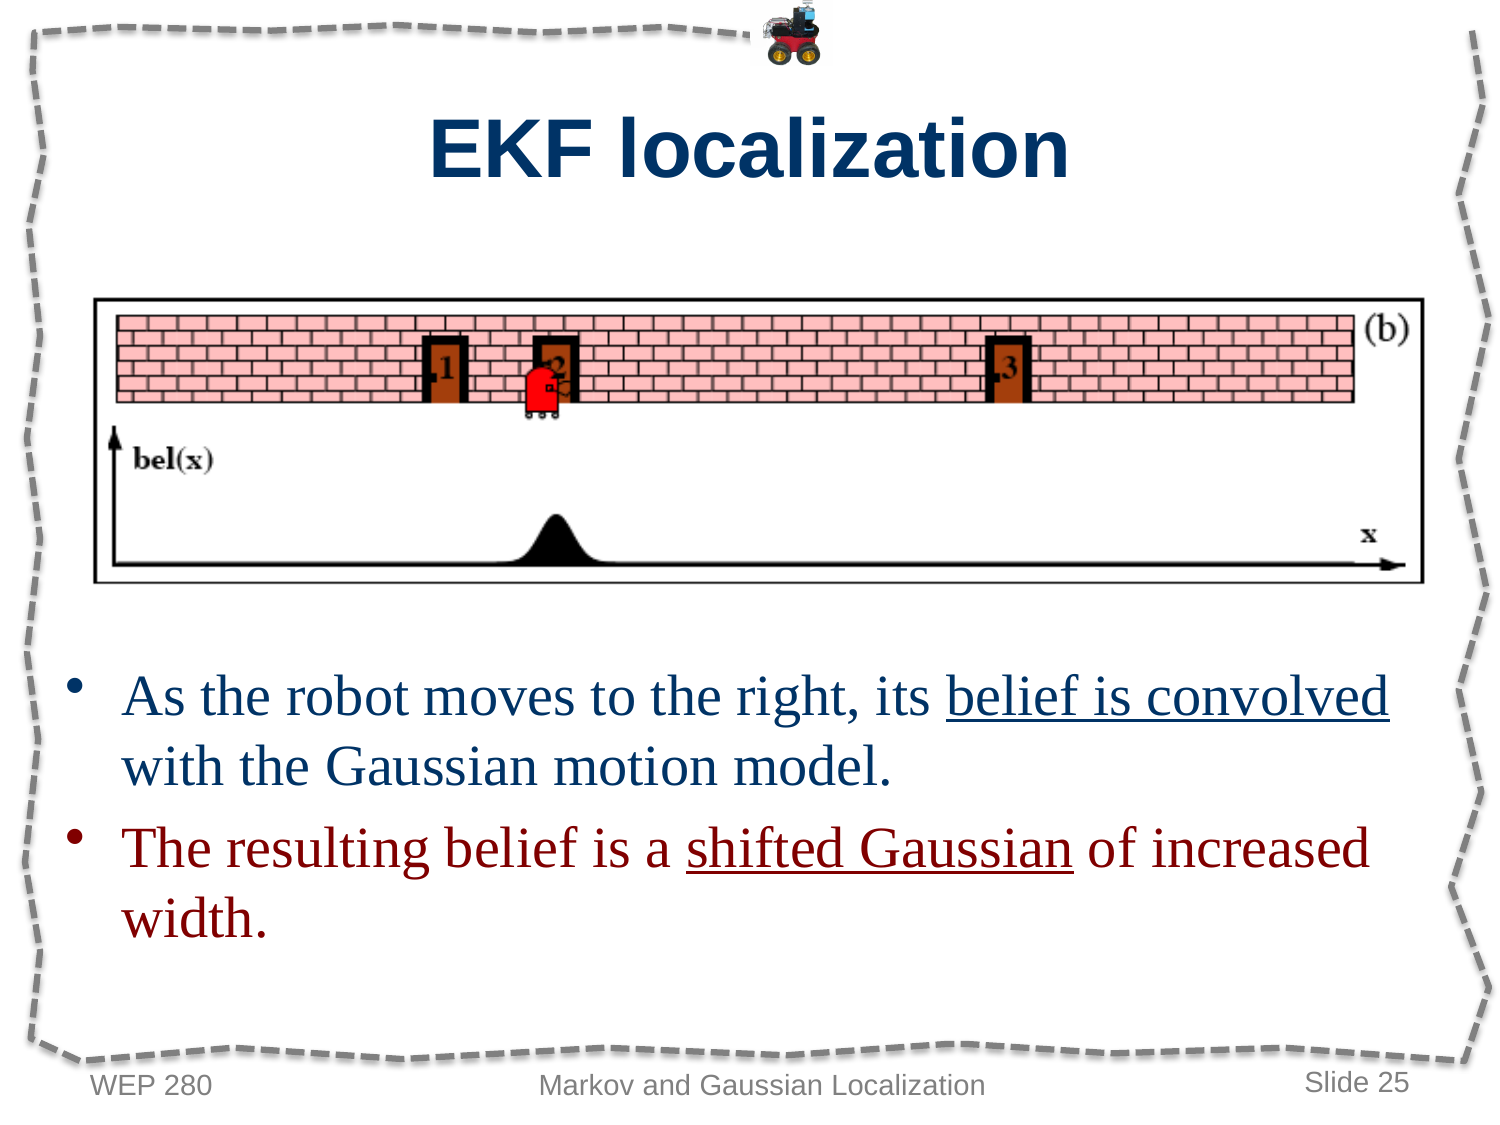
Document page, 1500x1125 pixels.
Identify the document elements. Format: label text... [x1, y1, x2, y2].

picture [750, 0, 833, 50]
slide_number WEP 280 [75, 1058, 425, 1103]
slide_number Slide 25 [1074, 1058, 1426, 1103]
list As the robot moves to the right, its belief is convolved with the Gaussian motion model. The resulting belief is a shifted Gaussian of increased width. [50, 650, 1463, 1013]
picture [74, 287, 1451, 603]
footer Markov and Gaussian Localization [512, 1058, 1013, 1103]
title EKF localization [75, 50, 1425, 238]
